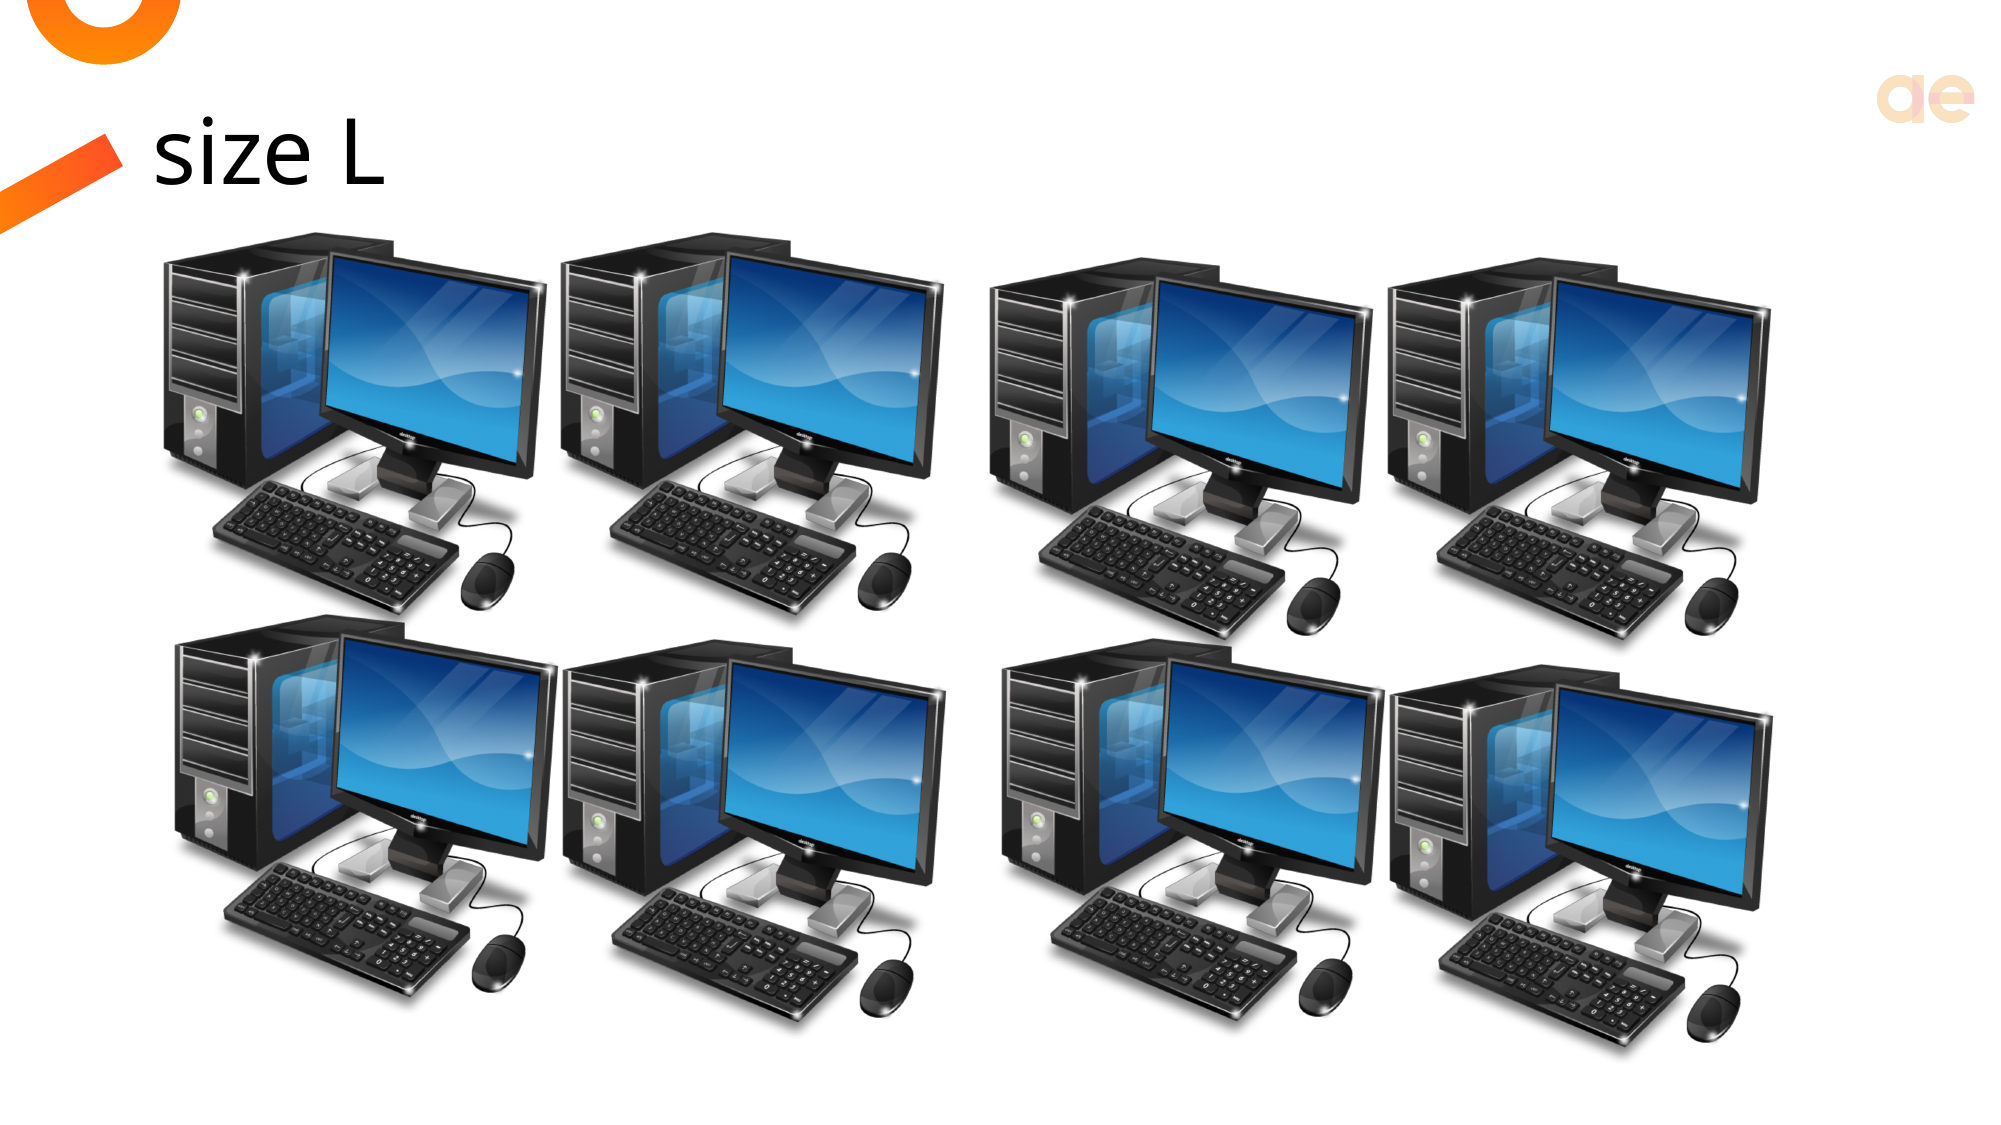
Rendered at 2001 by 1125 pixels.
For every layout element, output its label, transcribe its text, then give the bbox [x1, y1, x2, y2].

title size L [137, 79, 1863, 212]
picture [979, 249, 1787, 1064]
picture [1877, 75, 1975, 123]
picture [153, 224, 960, 1039]
